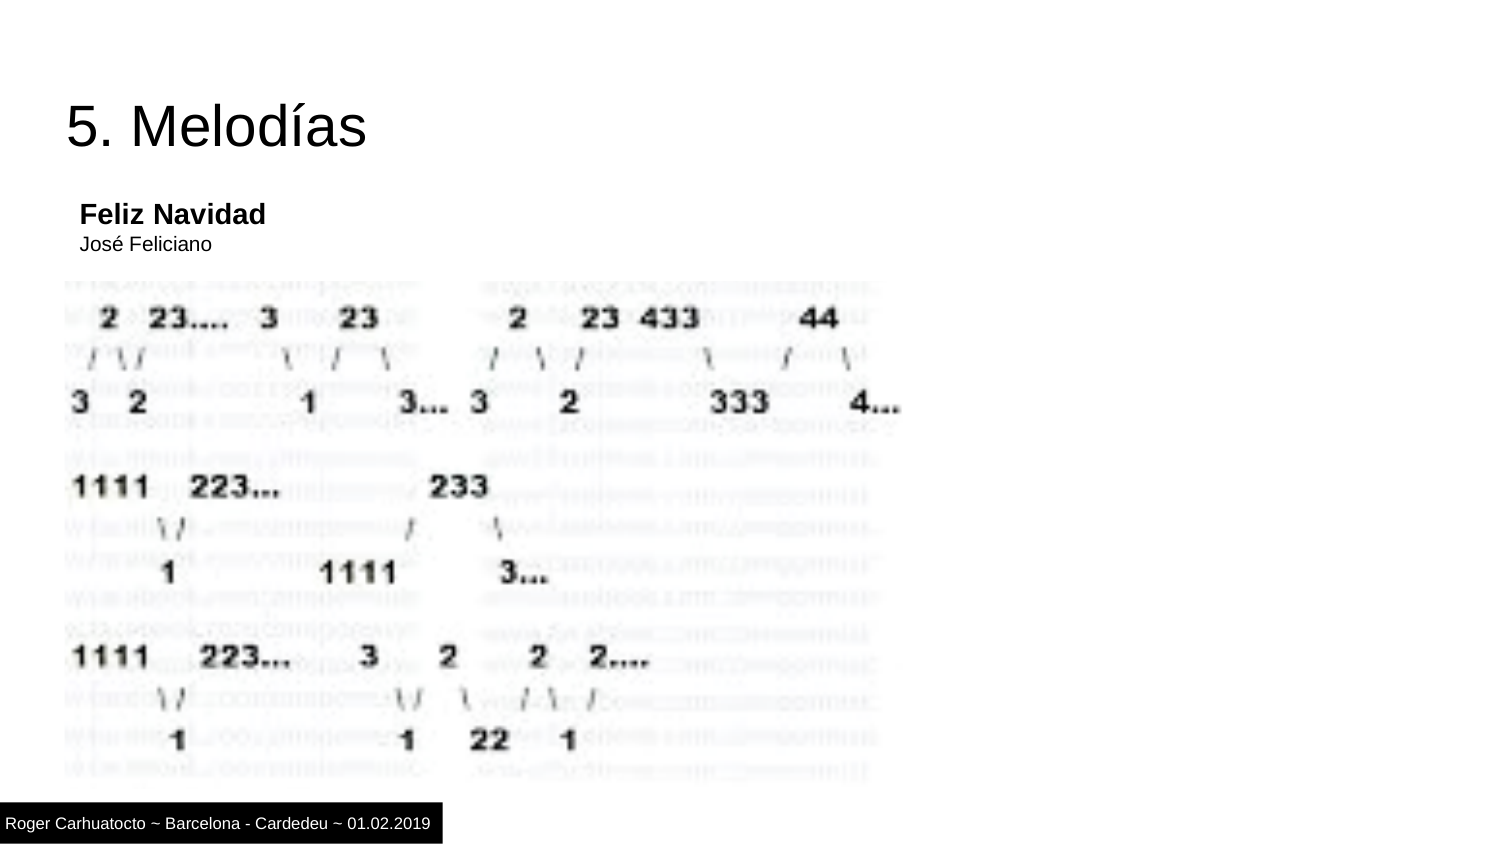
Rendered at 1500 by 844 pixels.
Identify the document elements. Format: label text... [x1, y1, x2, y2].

text_box Roger Carhuatocto ~ Barcelona - Cardedeu ~ 01.02.2019 [0, 802, 443, 844]
picture [64, 280, 911, 789]
title 5. Melodías [51, 72, 721, 167]
text_box Feliz Navidad José Feliciano [64, 180, 569, 275]
